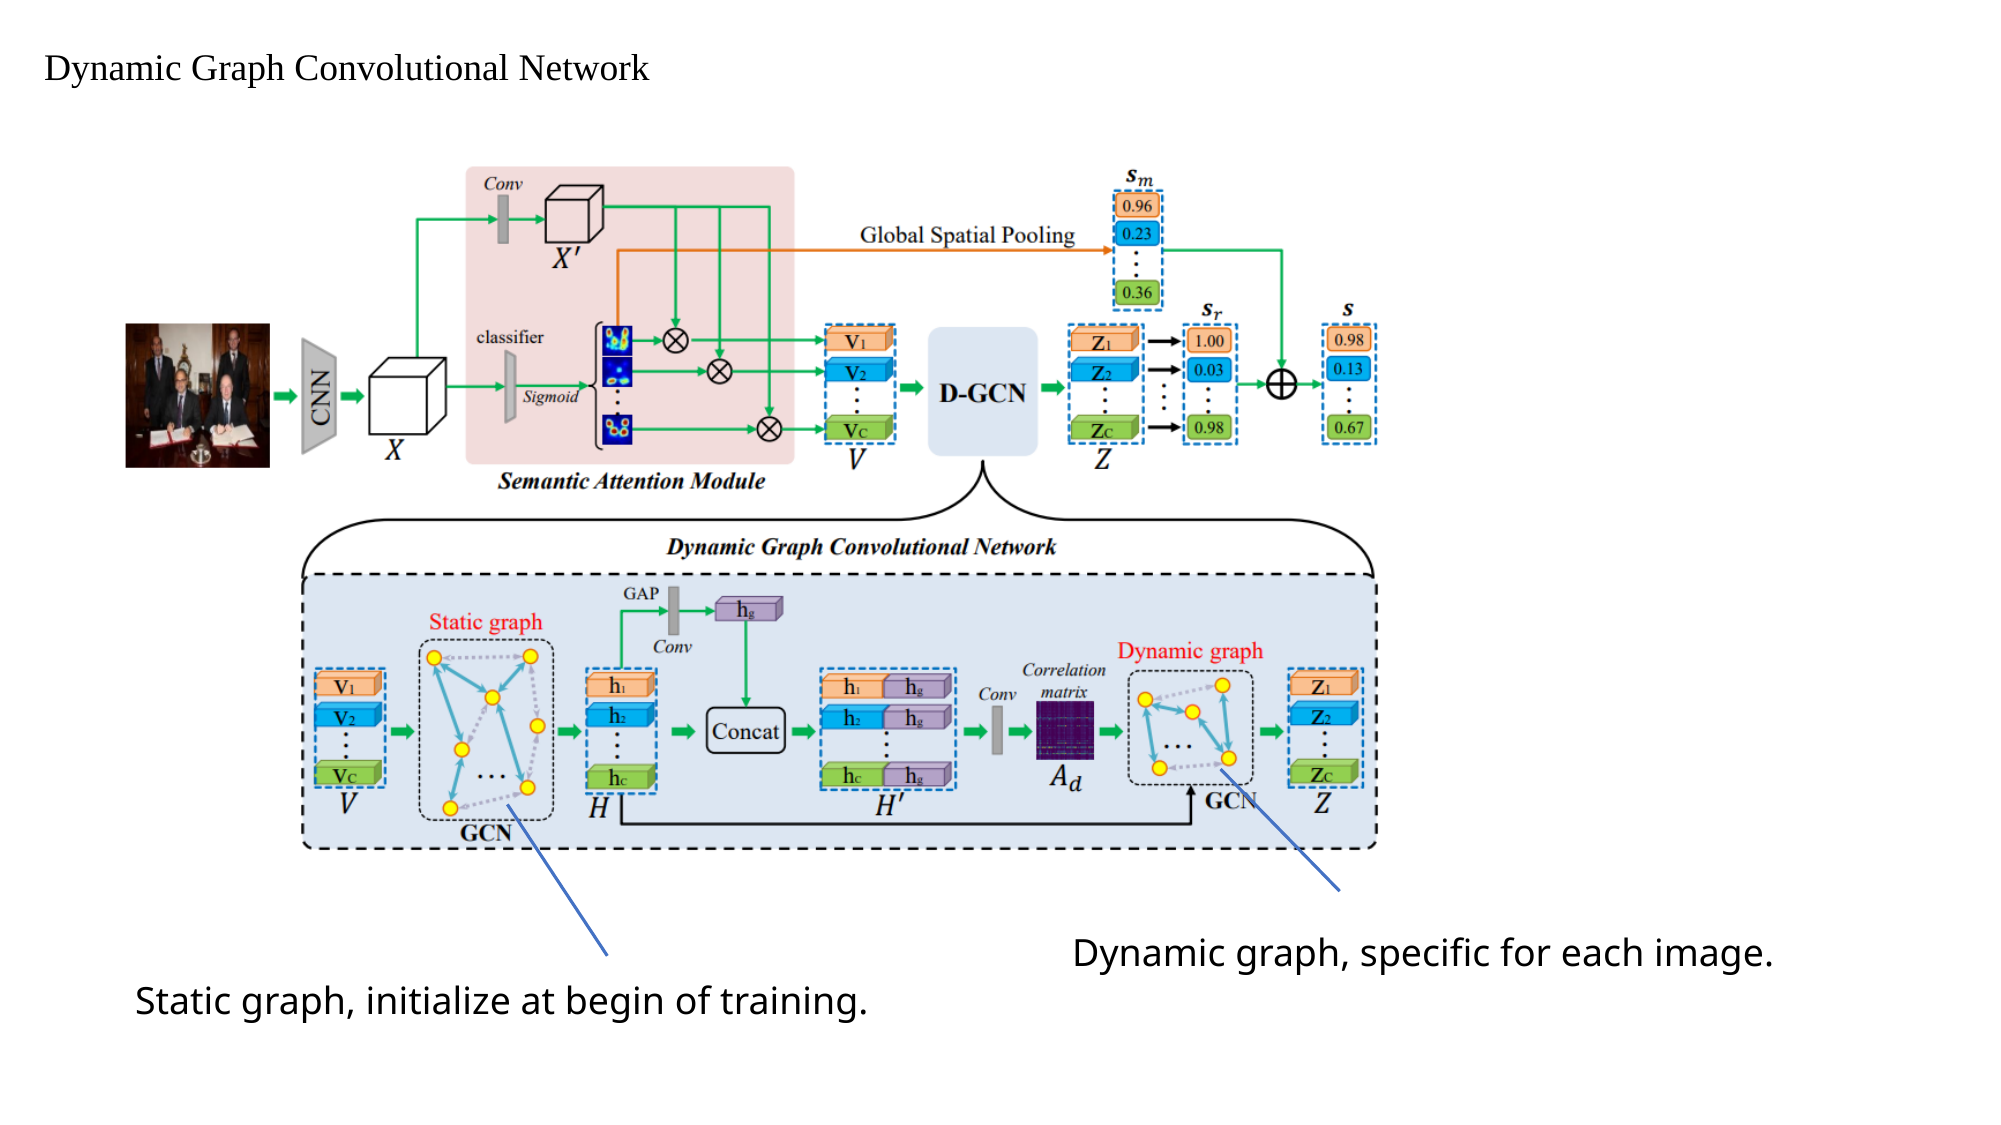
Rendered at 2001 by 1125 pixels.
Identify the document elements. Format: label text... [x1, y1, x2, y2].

picture [98, 125, 1430, 880]
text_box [507, 804, 608, 956]
text_box Dynamic graph, specific for each image. [1057, 921, 1899, 982]
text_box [1220, 769, 1340, 892]
text_box Static graph, initialize at begin of training. [120, 969, 962, 1030]
text_box Dynamic Graph Convolutional Network [29, 35, 1524, 95]
